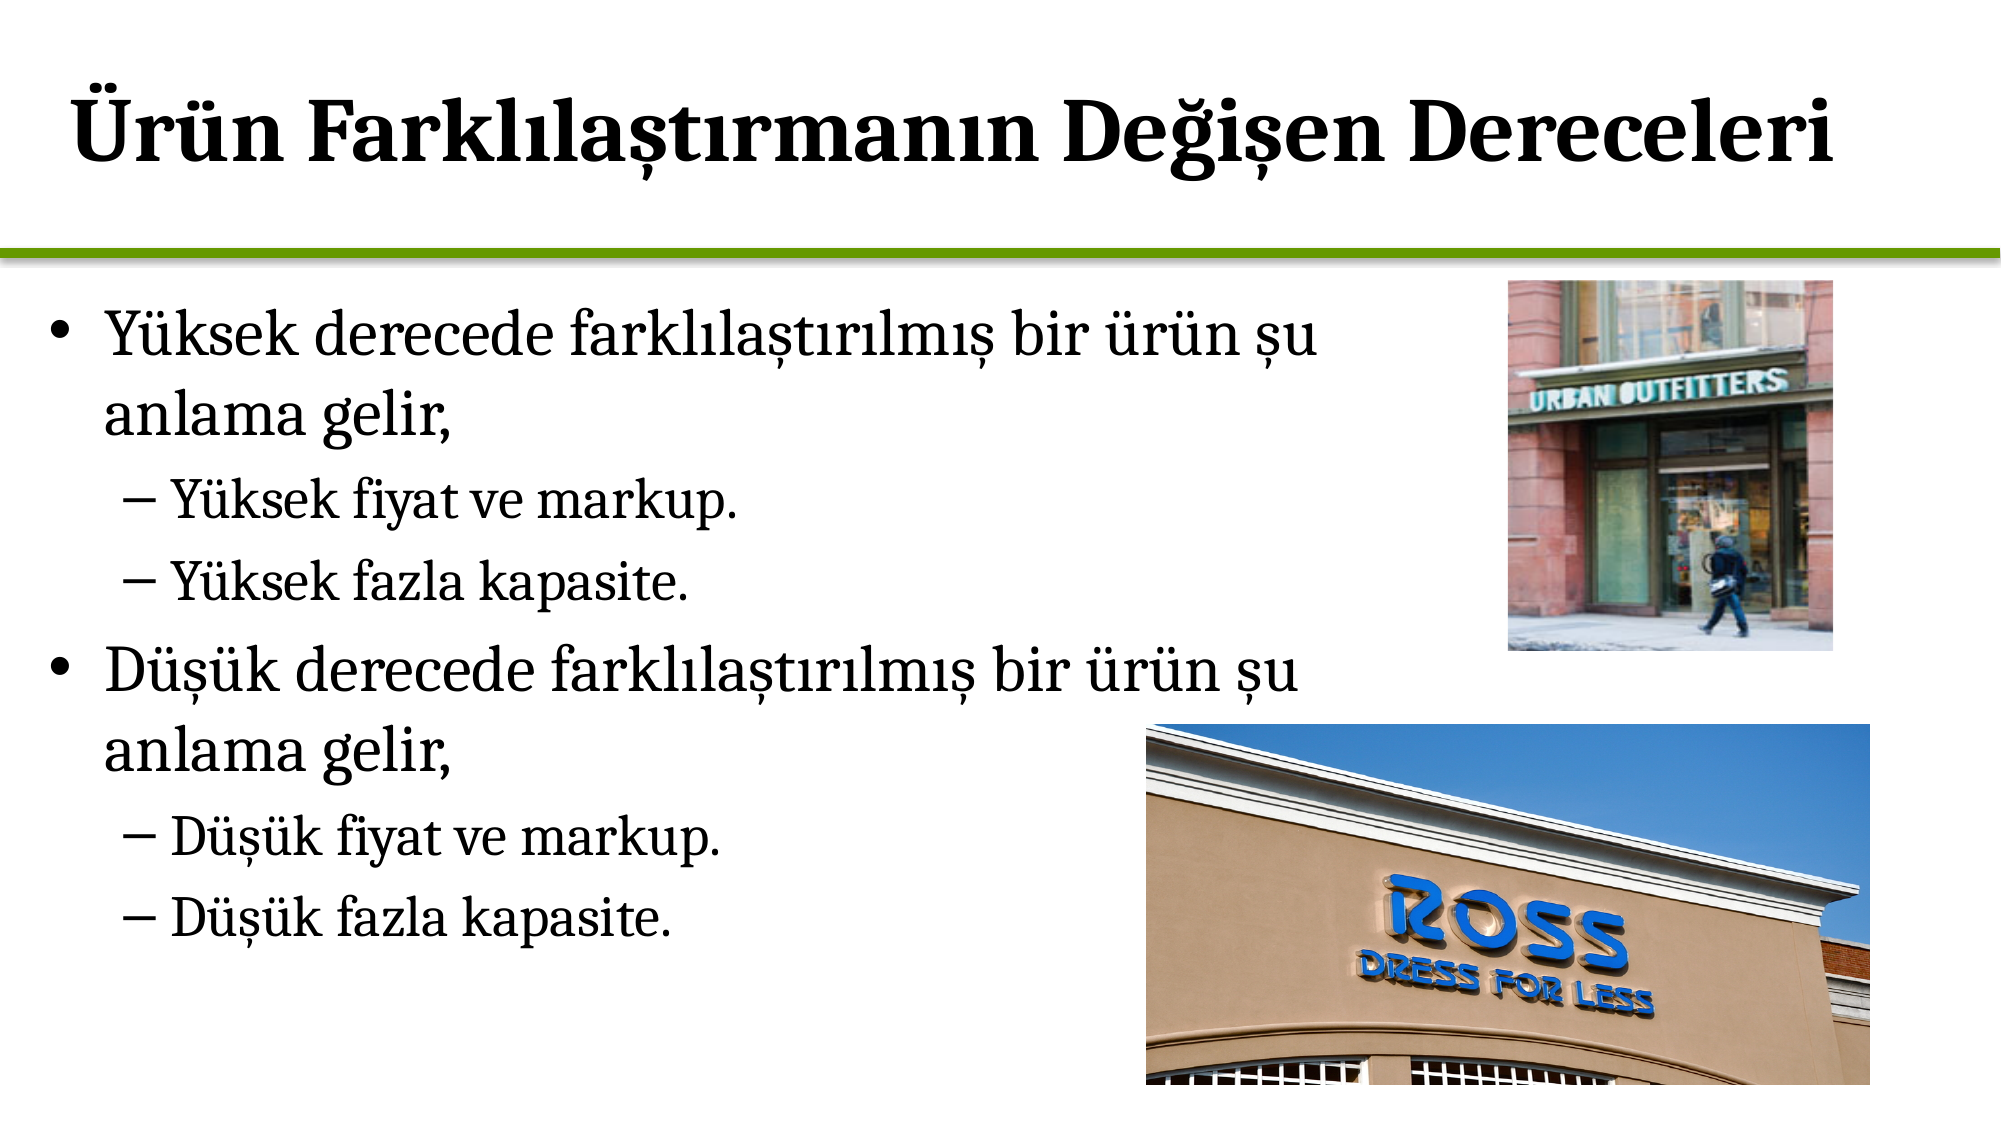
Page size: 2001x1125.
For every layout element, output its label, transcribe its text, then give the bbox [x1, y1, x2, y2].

picture [1507, 280, 1834, 651]
picture [1146, 724, 1870, 1085]
title Ürün Farklılaştırmanın Değişen Dereceleri [54, 0, 1921, 251]
list Yüksek derecede farklılaştırılmış bir ürün şu anlama gelir, Yüksek fiyat ve markup. Yüksek fazla kapasite. Düşük derecede farklılaştırılmış bir ürün şu anlama gelir, Düşük fiyat ve markup. Düşük fazla kapasite. [33, 280, 1508, 1085]
